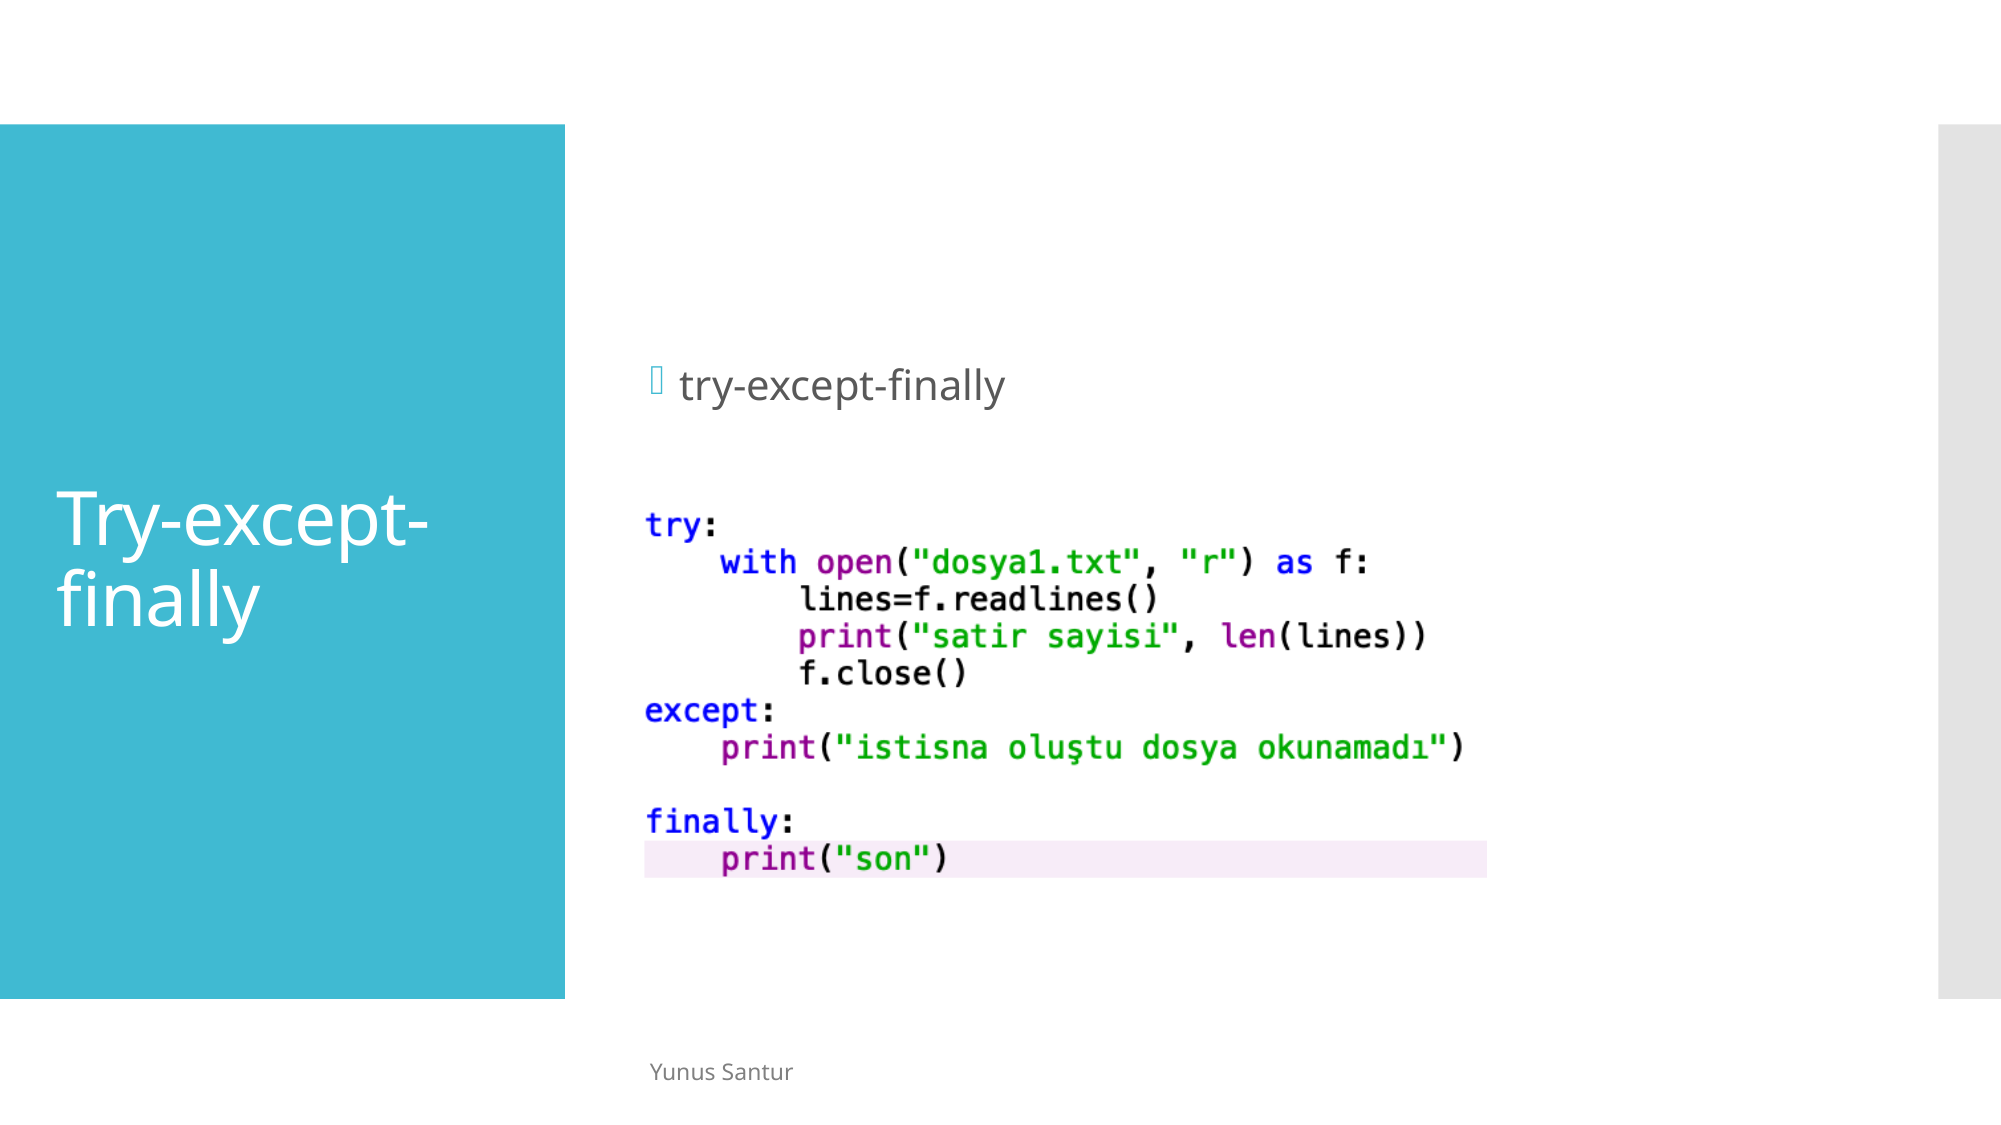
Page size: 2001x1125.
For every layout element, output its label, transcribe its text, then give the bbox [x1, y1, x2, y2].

list try-except-finally [634, 141, 1835, 982]
picture [634, 493, 1487, 919]
title Try-except-finally [41, 184, 525, 940]
footer Yunus Santur [634, 1042, 1605, 1103]
